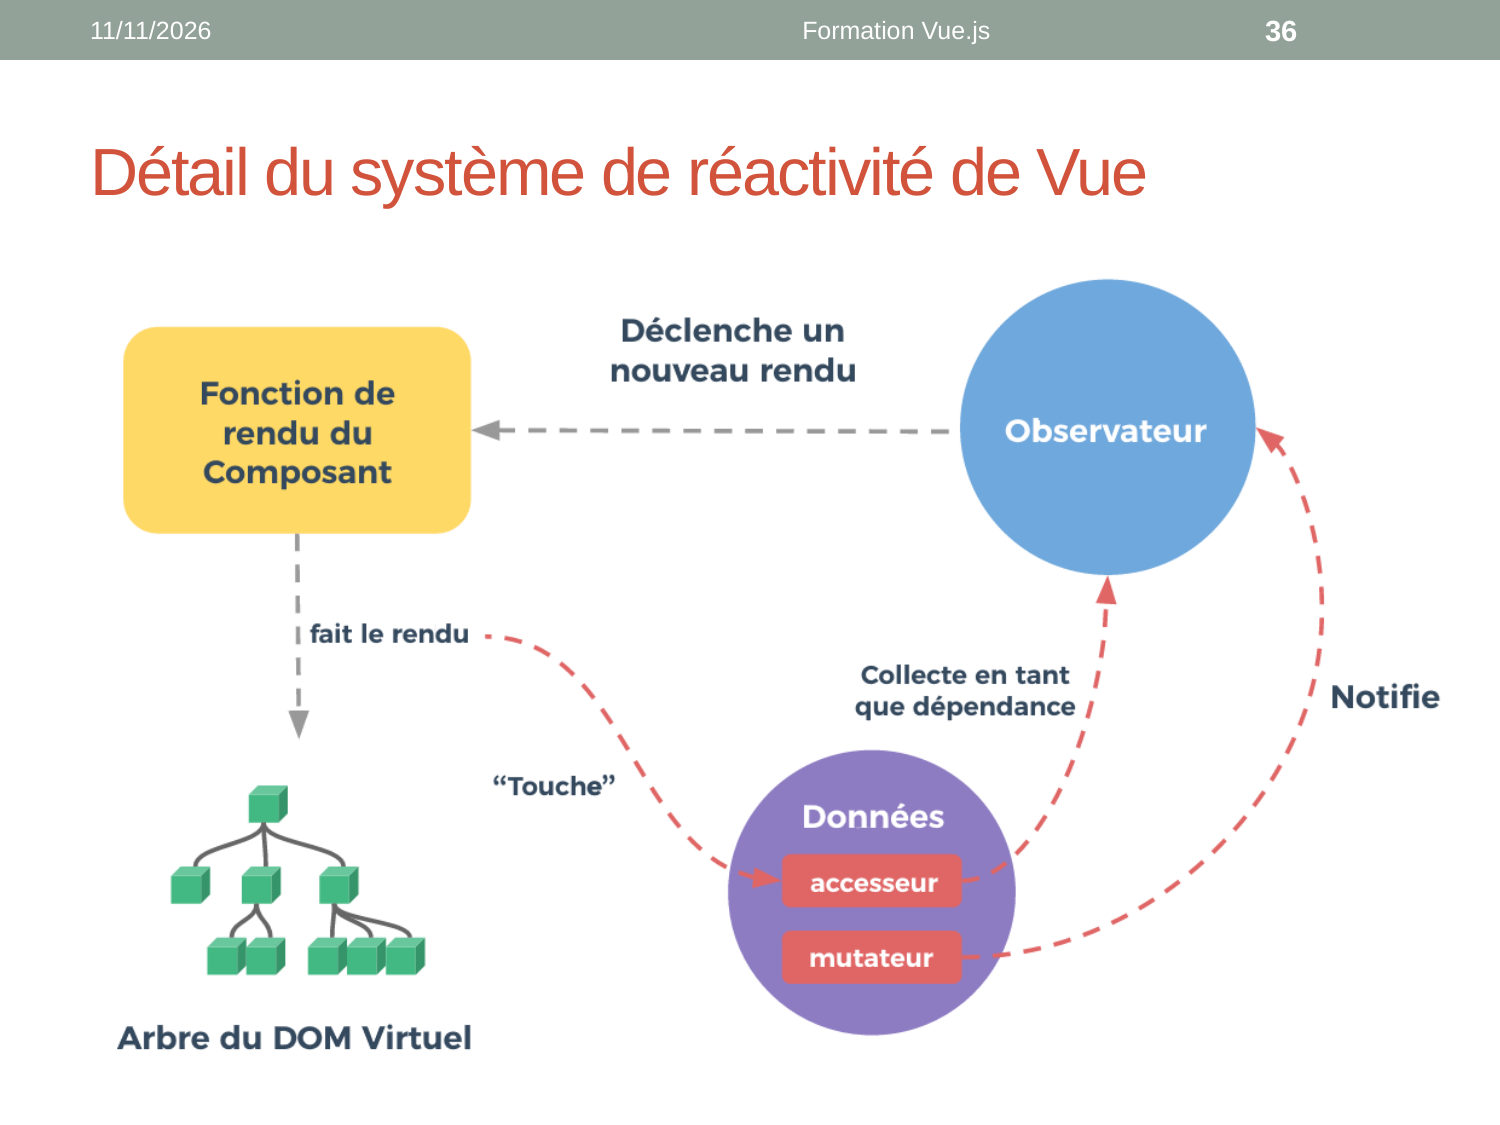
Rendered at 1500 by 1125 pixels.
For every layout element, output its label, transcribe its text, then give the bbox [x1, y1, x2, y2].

footer Formation Vue.js [562, 3, 1238, 57]
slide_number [75, 3, 550, 57]
picture [17, 216, 1468, 1123]
title Détail du système de réactivité de Vue [75, 87, 1425, 214]
slide_number 36 [1250, 3, 1425, 57]
